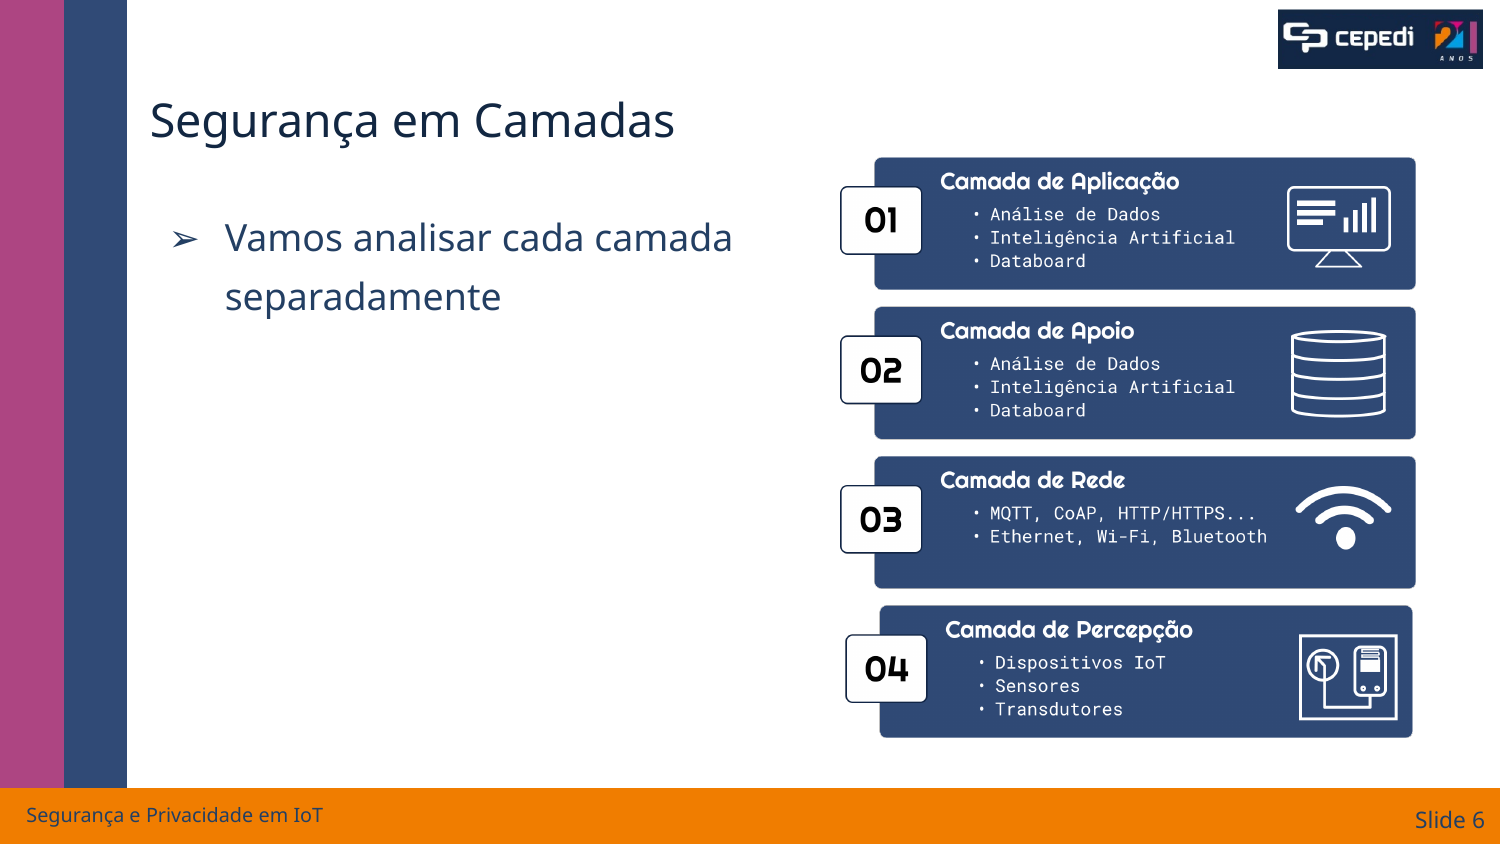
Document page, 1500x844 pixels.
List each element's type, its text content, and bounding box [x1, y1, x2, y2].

title Segurança em Camadas [134, 72, 1339, 167]
picture [0, 0, 1500, 844]
list Vamos analisar cada camada separadamente [134, 189, 800, 750]
slide_number Slide ‹#› [1277, 789, 1500, 844]
subtitle Segurança e Privacidade em IoT [11, 782, 677, 844]
